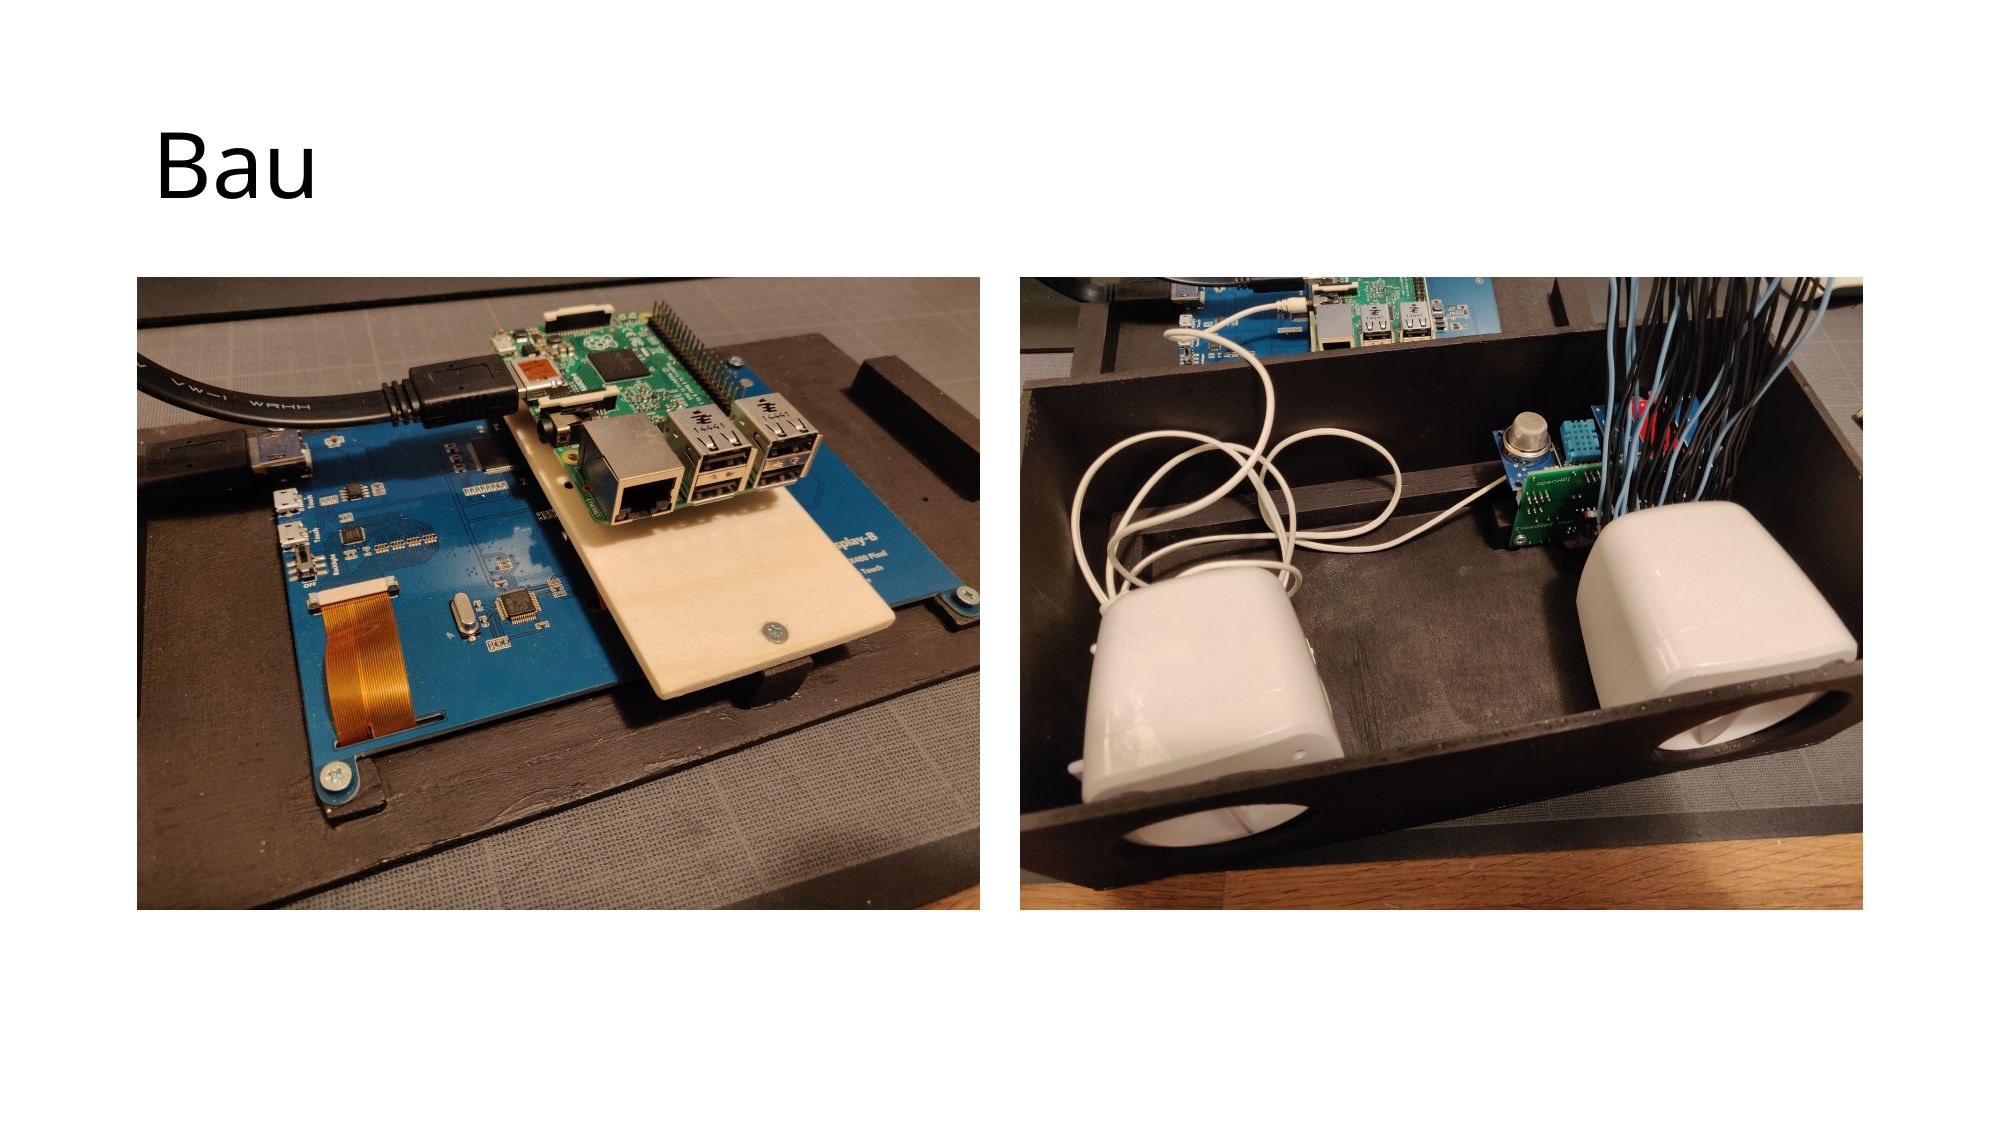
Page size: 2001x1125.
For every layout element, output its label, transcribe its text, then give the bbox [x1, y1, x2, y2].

picture [136, 277, 980, 910]
picture [1020, 277, 1863, 910]
title Bau [137, 59, 1863, 278]
